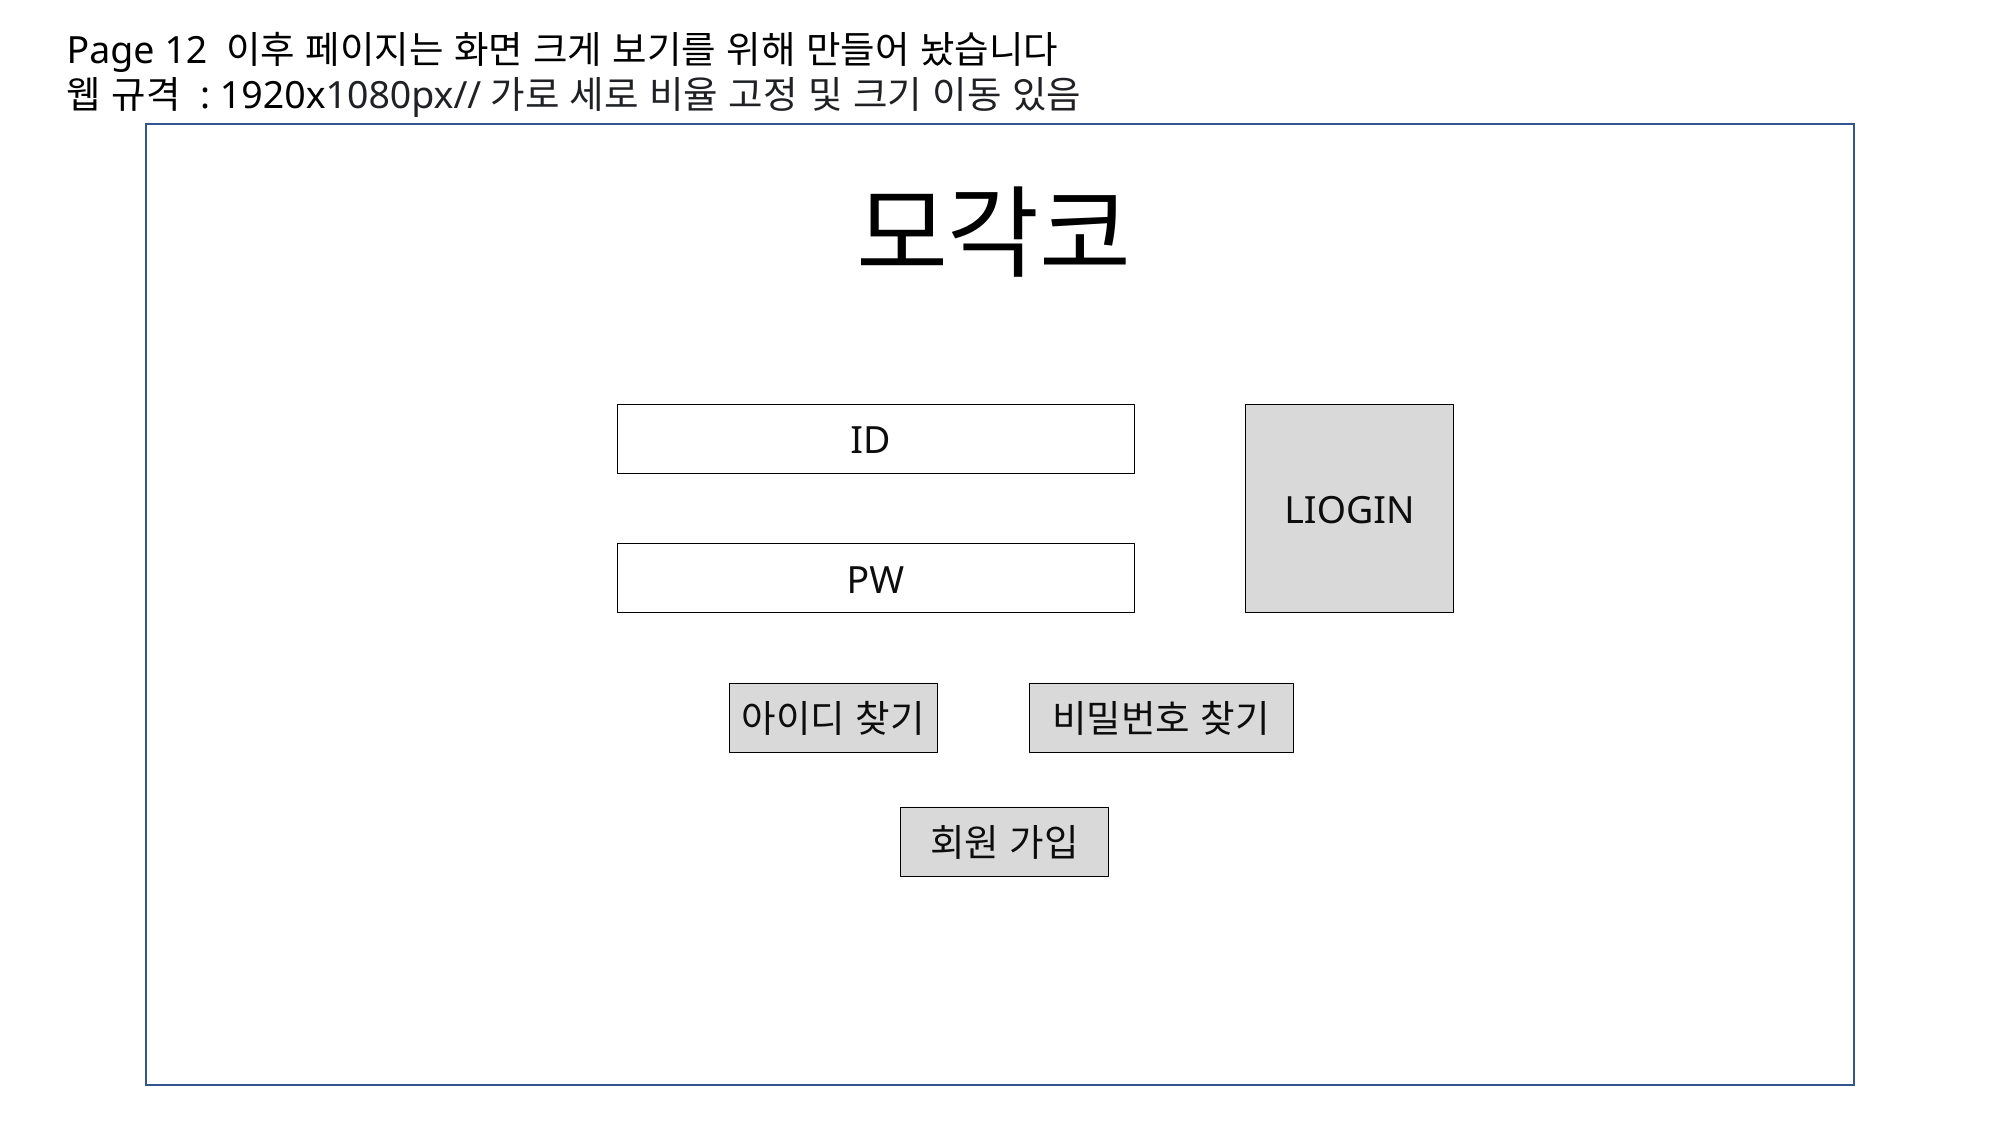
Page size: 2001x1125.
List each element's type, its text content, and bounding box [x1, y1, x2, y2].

text_box Page 12 이후 페이지는 화면 크게 보기를 위해 만들어 놨습니다 웹 규격 : 1920x1080px//가로 세로 비율 고정 및 크기 이동 있음 [51, 18, 1097, 123]
text_box [145, 123, 1855, 1086]
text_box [616, 404, 1454, 876]
text_box 모각코 [841, 162, 1209, 297]
